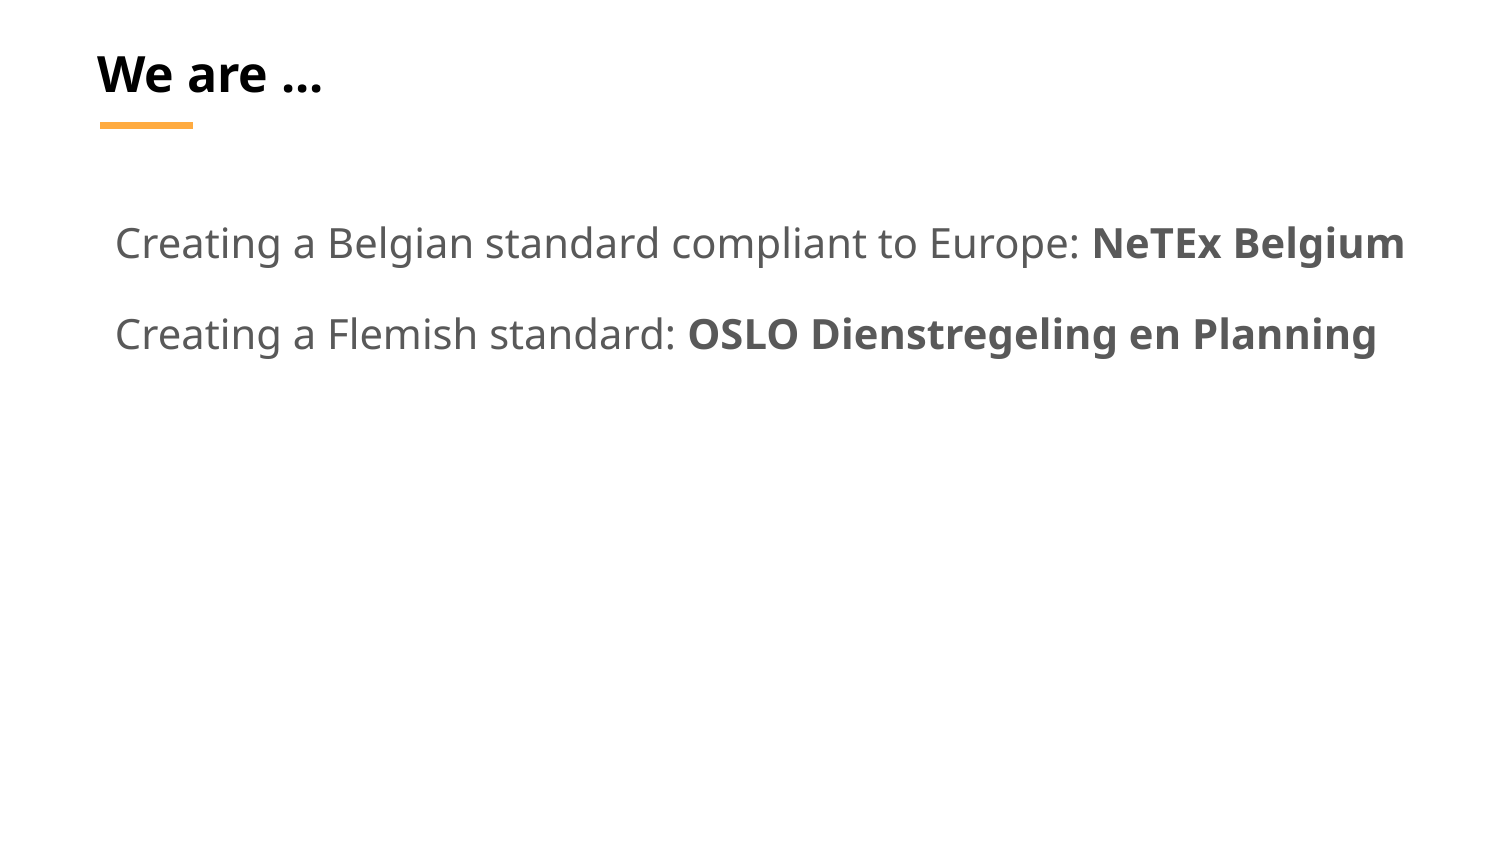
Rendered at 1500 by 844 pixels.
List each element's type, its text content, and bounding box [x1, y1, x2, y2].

list Creating a Belgian standard compliant to Europe: NeTEx Belgium Creating a Flemish standard: OSLO Dienstregeling en Planning [100, 194, 1498, 755]
text_box We are ... [82, 27, 1246, 101]
